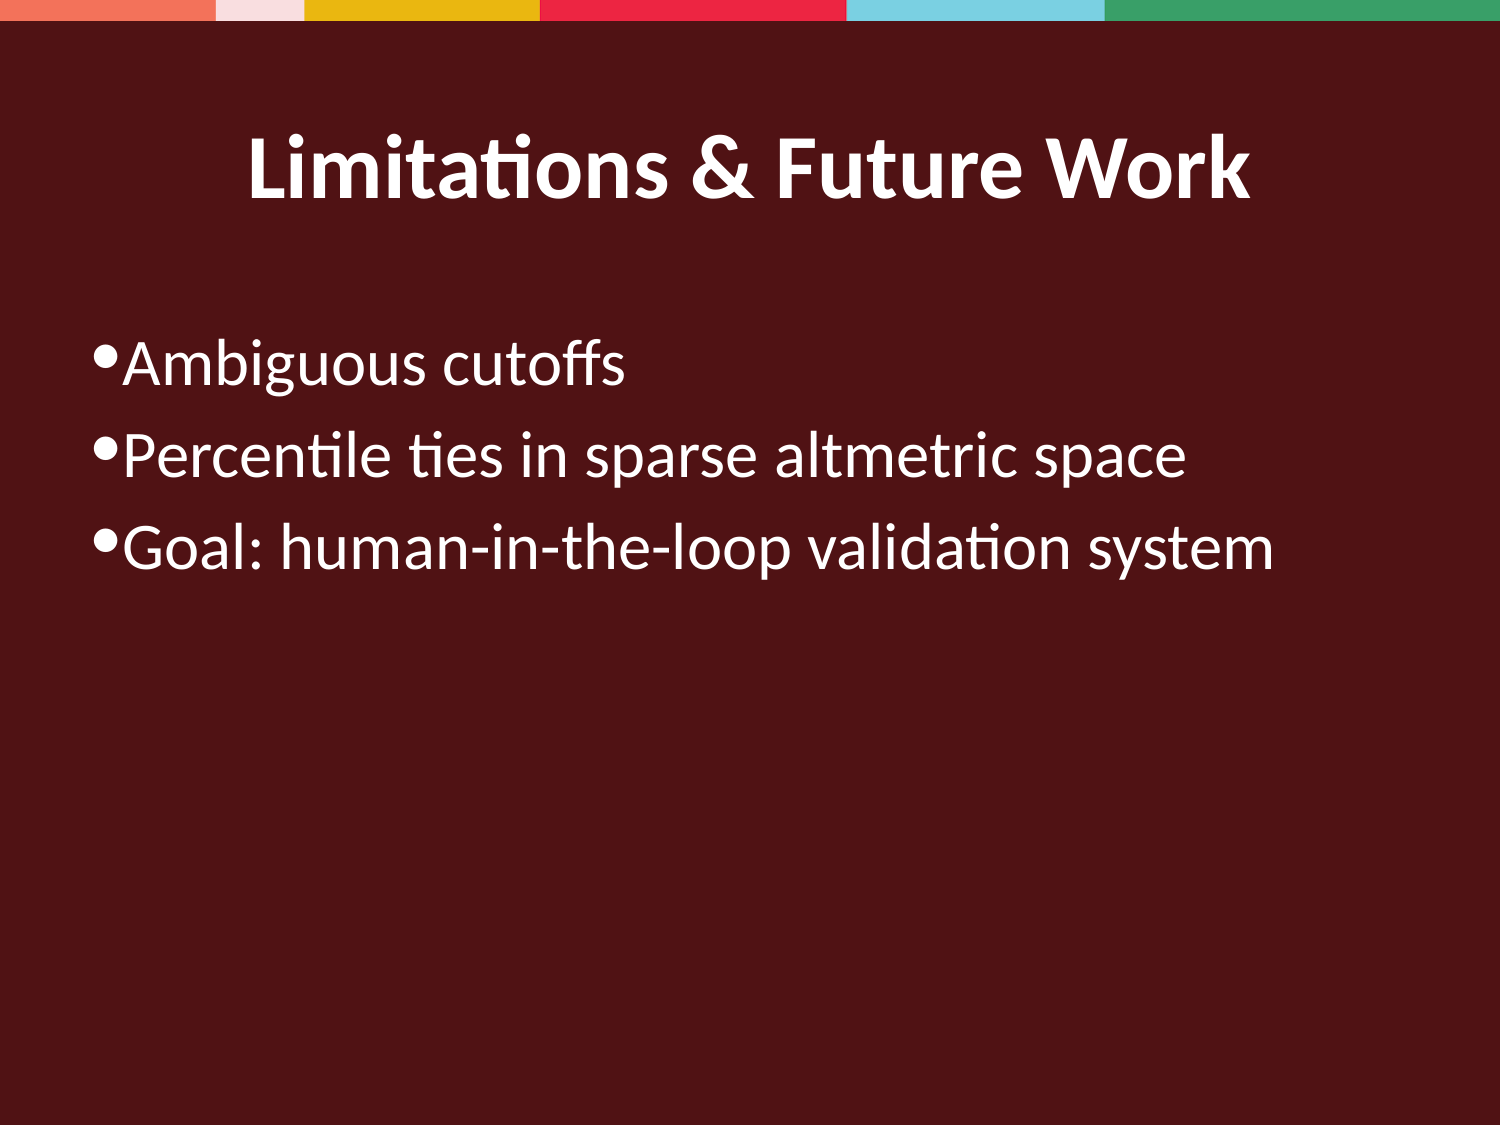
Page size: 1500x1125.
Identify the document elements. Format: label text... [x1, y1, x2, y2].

list Ambiguous cutoffs Percentile ties in sparse altmetric space Goal: human-in-the-loop validation system [74, 299, 1425, 994]
title Limitations & Future Work [74, 59, 1425, 278]
picture [0, 0, 1500, 21]
